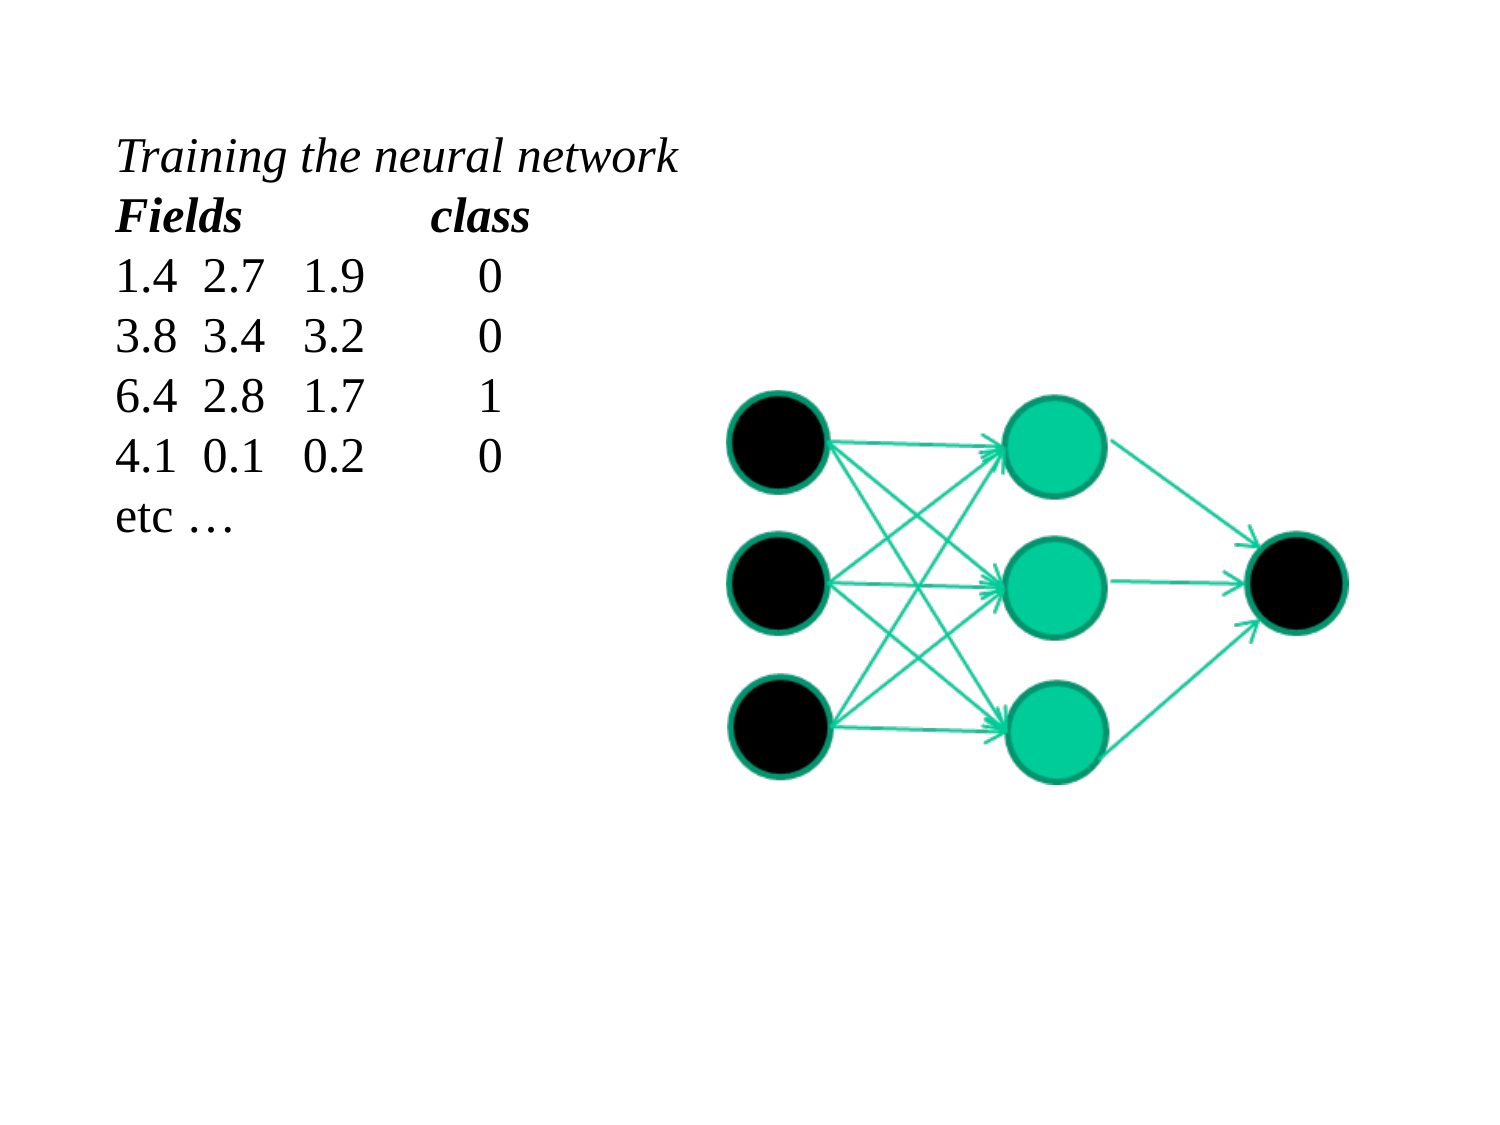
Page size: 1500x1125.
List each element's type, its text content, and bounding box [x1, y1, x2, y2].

picture [726, 390, 1349, 786]
text_box Training the neural network Fields class 1.4 2.7 1.9 0 3.8 3.4 3.2 0 6.4 2.8 1.7 1 4.1 0.1 0.2 0 etc … [100, 115, 706, 551]
